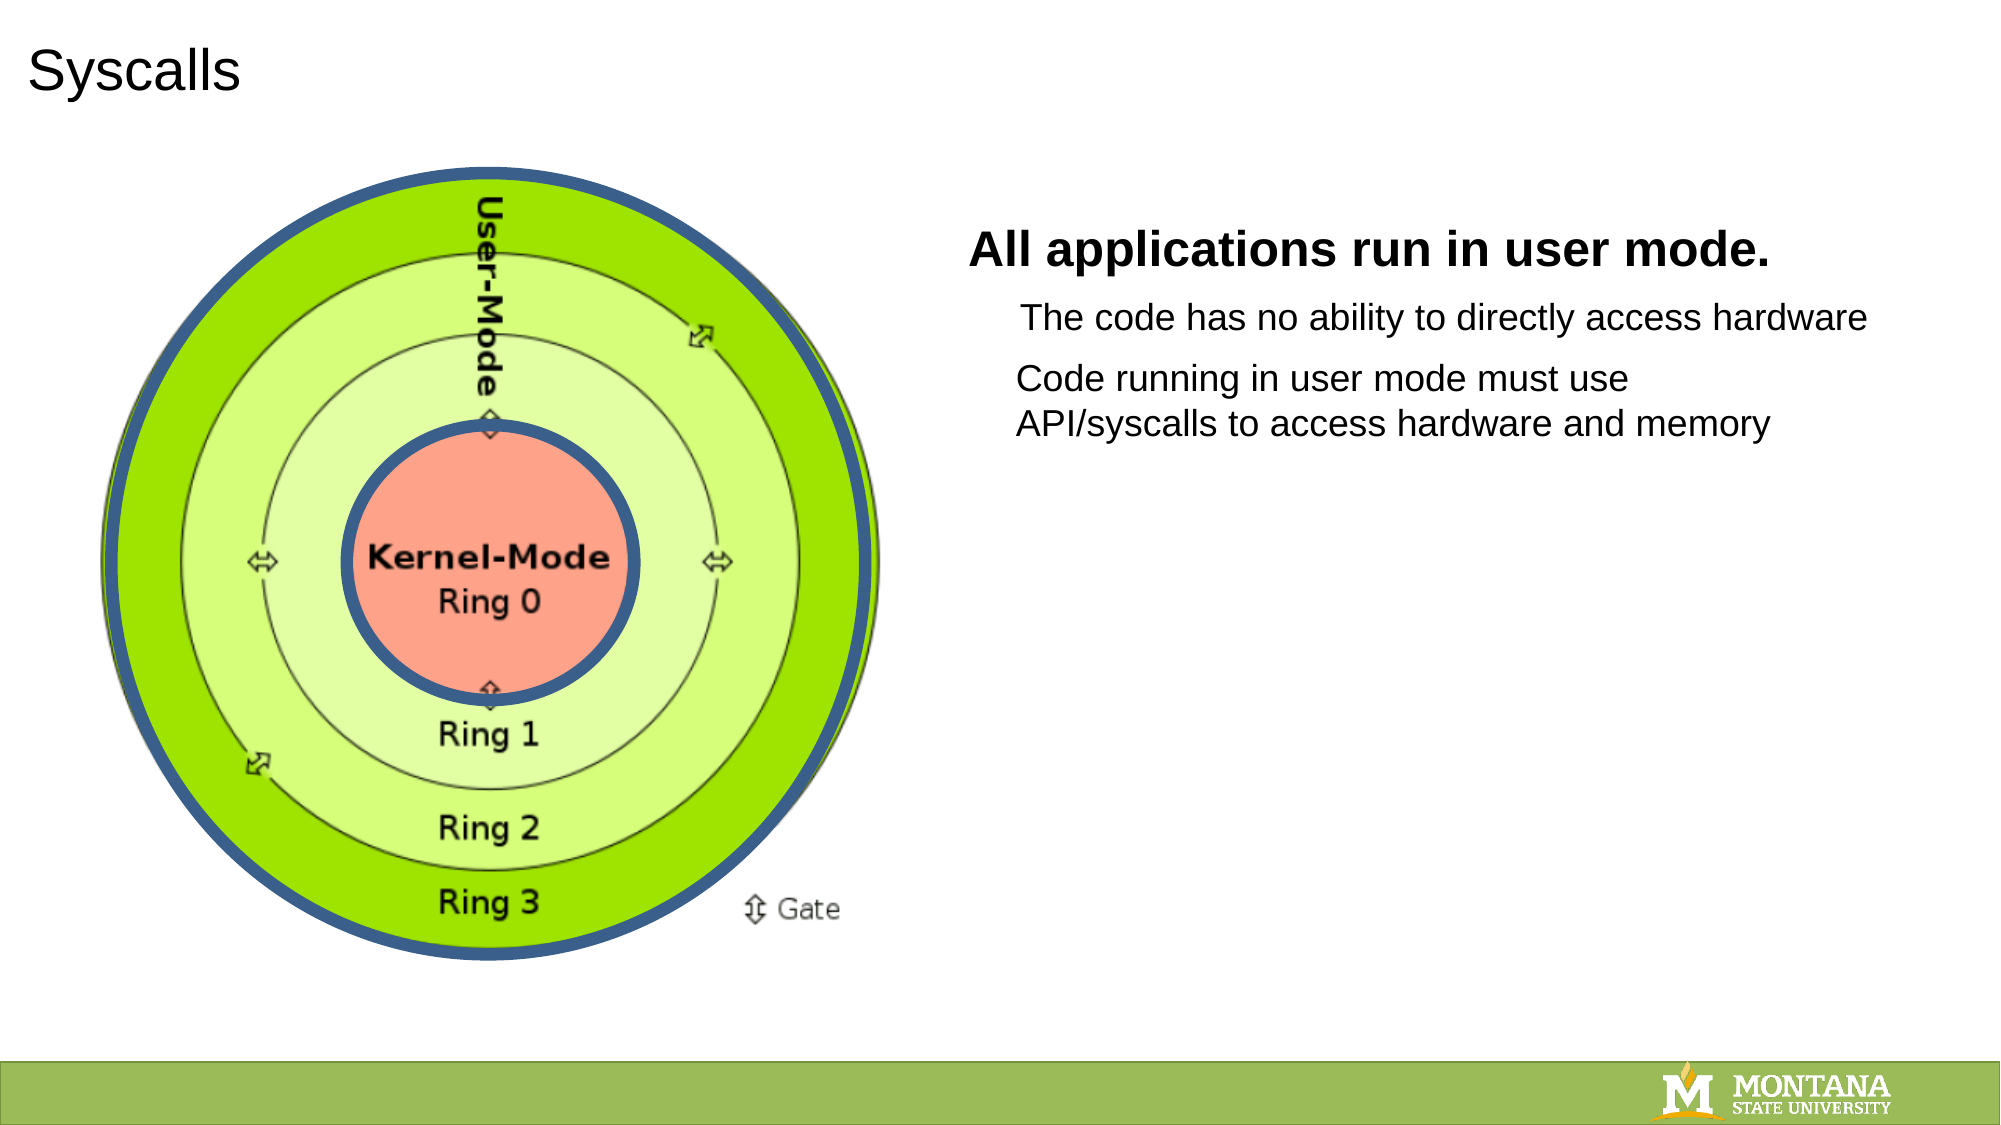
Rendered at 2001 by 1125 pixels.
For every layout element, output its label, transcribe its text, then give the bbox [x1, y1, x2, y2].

text_box The code has no ability to directly access hardware [1004, 285, 1884, 346]
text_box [1892, 1060, 2000, 1125]
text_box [0, 1060, 1647, 1125]
text_box All applications run in user mode. [953, 209, 1801, 285]
picture [99, 171, 882, 954]
text_box Code running in user mode must use API/syscalls to access hardware and memory [1001, 346, 1852, 452]
picture [1649, 1060, 1892, 1122]
text_box Syscalls [12, 24, 825, 110]
